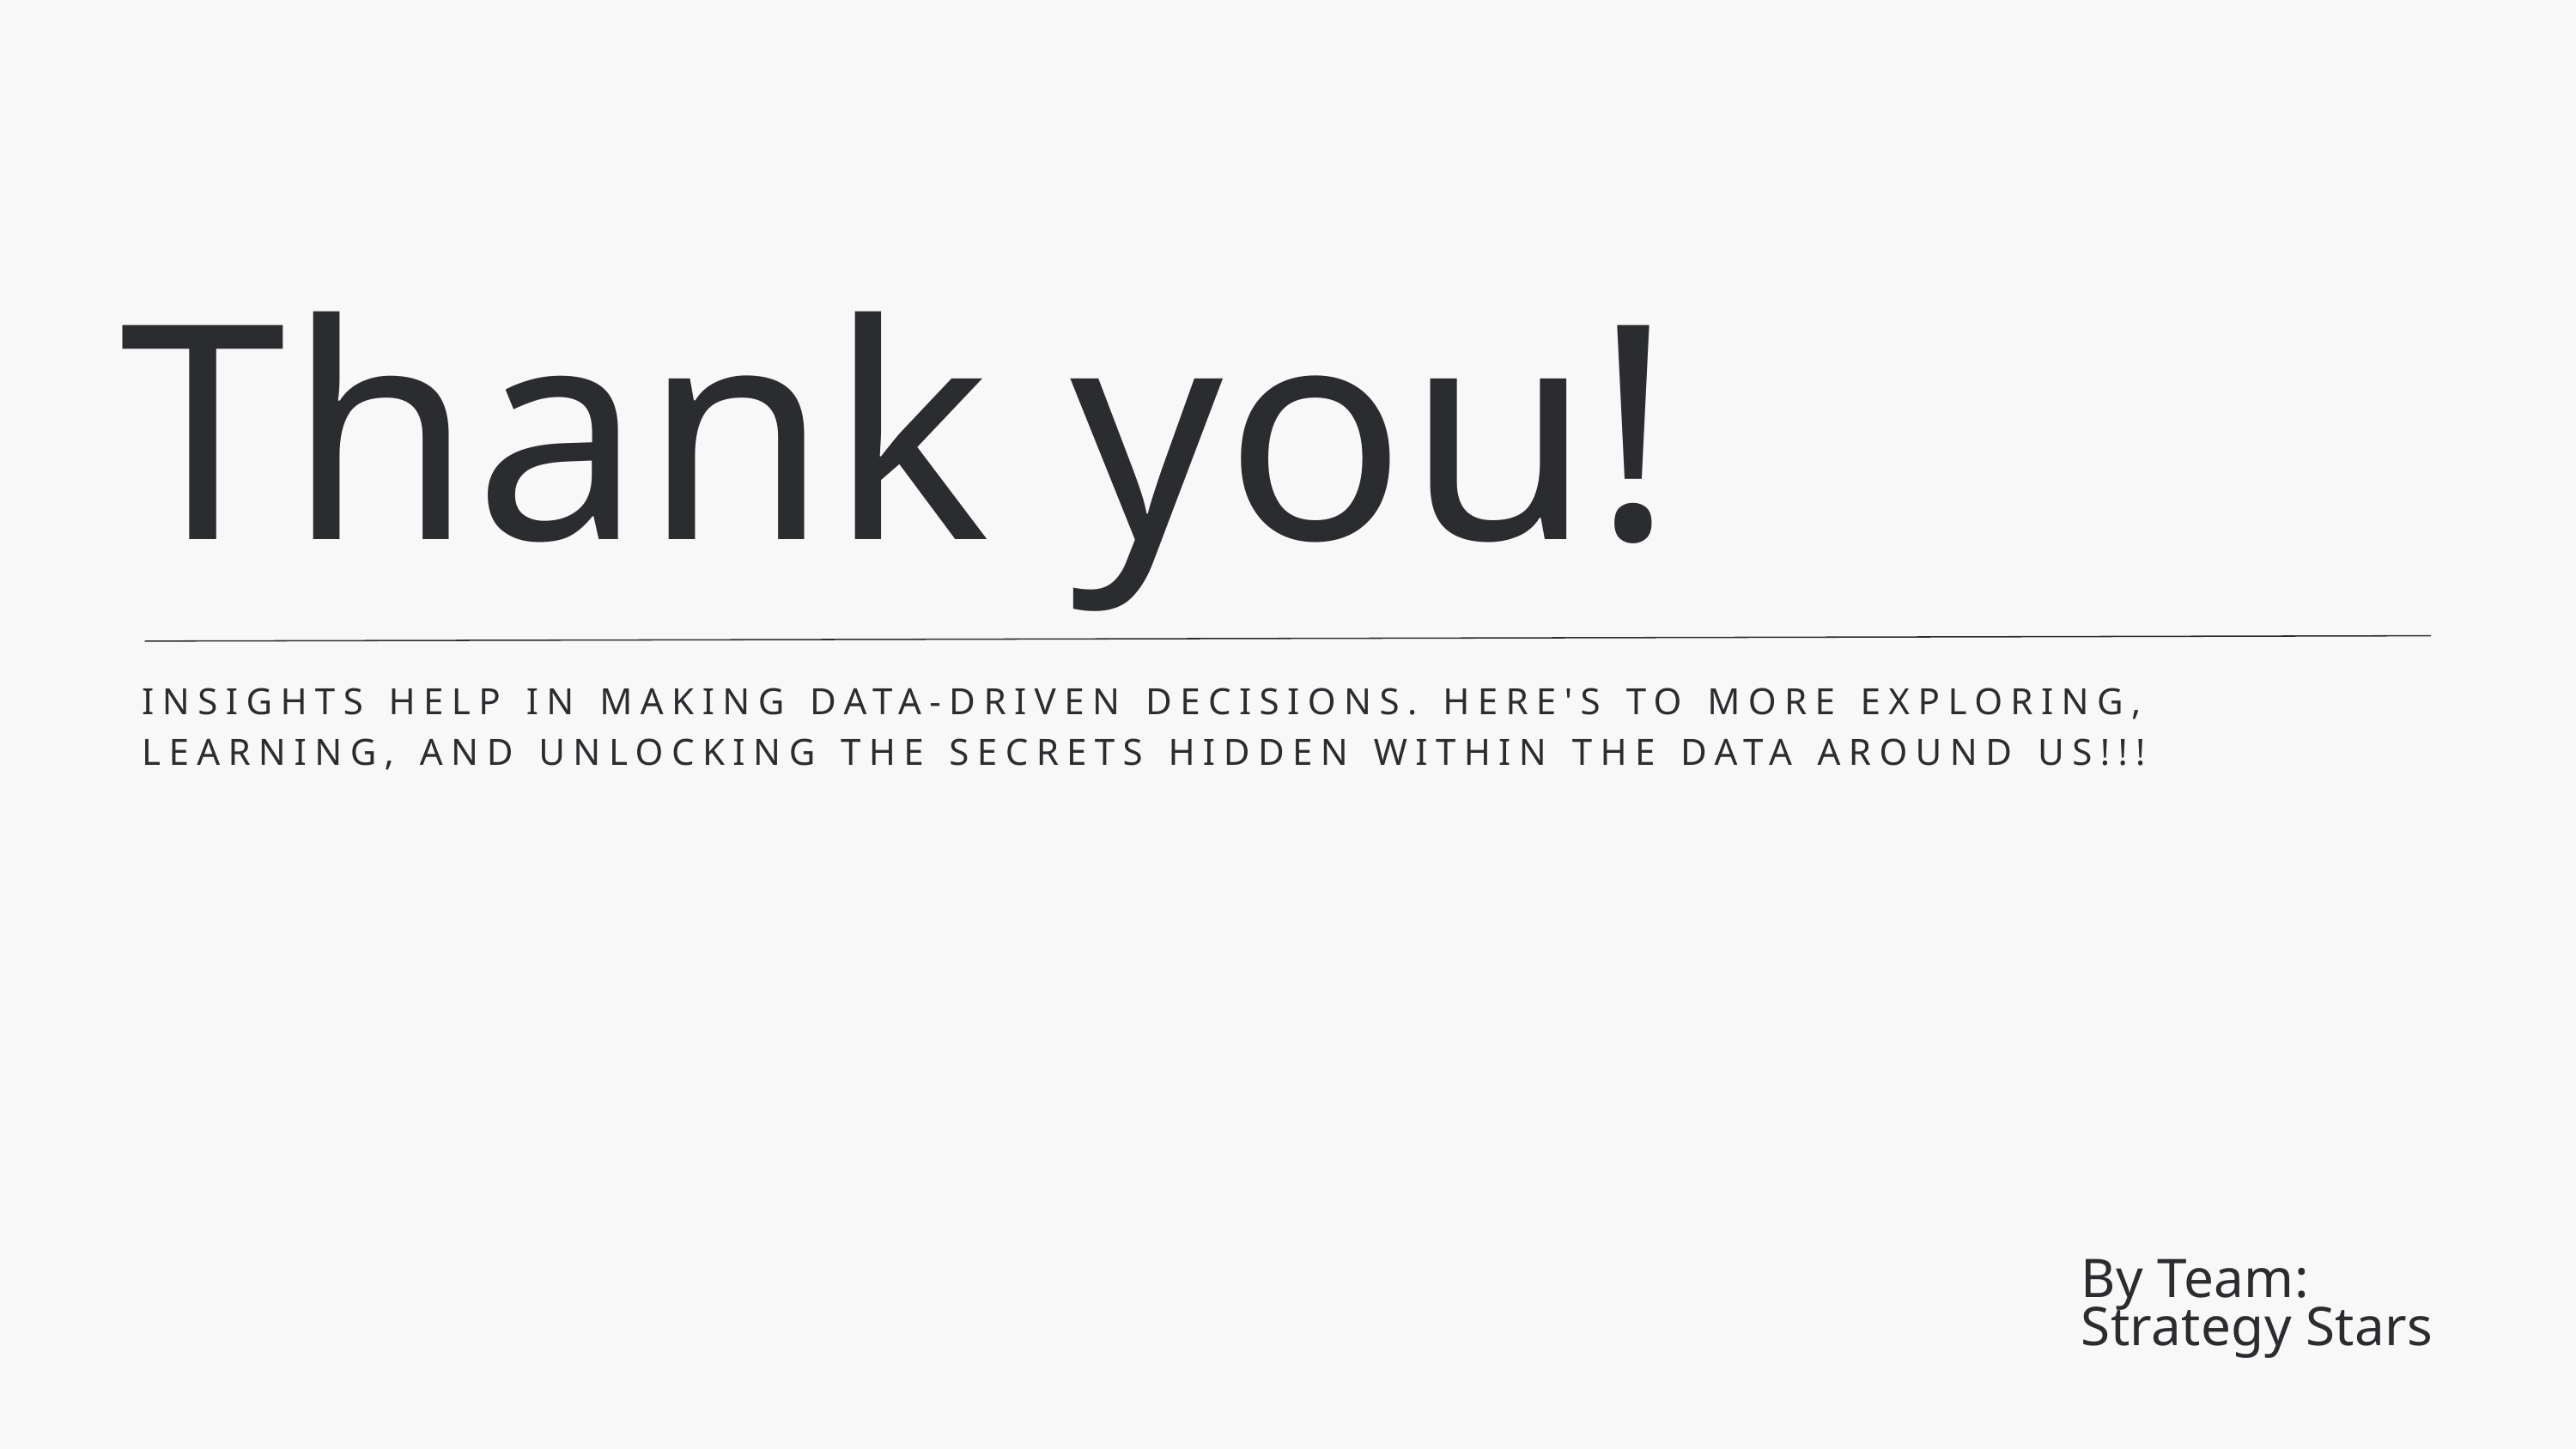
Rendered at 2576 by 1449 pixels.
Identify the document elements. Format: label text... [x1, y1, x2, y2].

text_box Thank you! [119, 326, 2432, 600]
text_box By Team: Strategy Stars [2081, 1259, 2489, 1357]
text_box INSIGHTS HELP IN MAKING DATA-DRIVEN DECISIONS. HERE'S TO MORE EXPLORING, LEARNING, AND UNLOCKING THE SECRETS HIDDEN WITHIN THE DATA AROUND US!!! [142, 670, 2428, 823]
